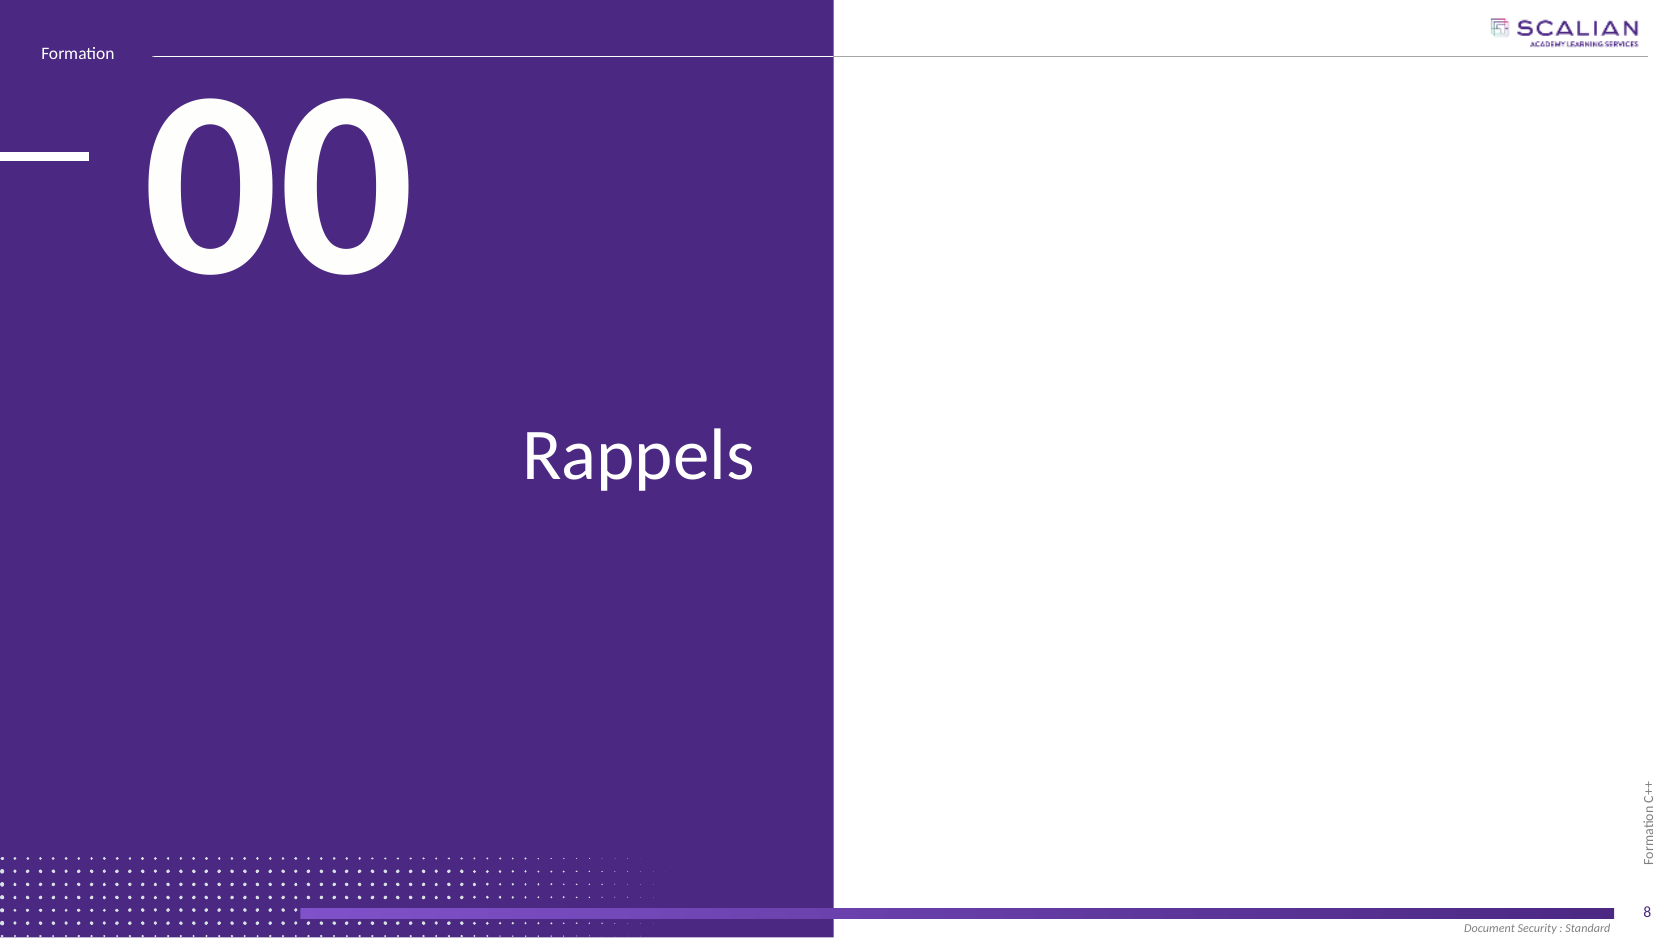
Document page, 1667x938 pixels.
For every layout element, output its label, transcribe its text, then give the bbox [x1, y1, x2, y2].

picture [1477, 8, 1651, 56]
title Rappels [72, 409, 770, 476]
text_box 00 [128, 0, 494, 335]
